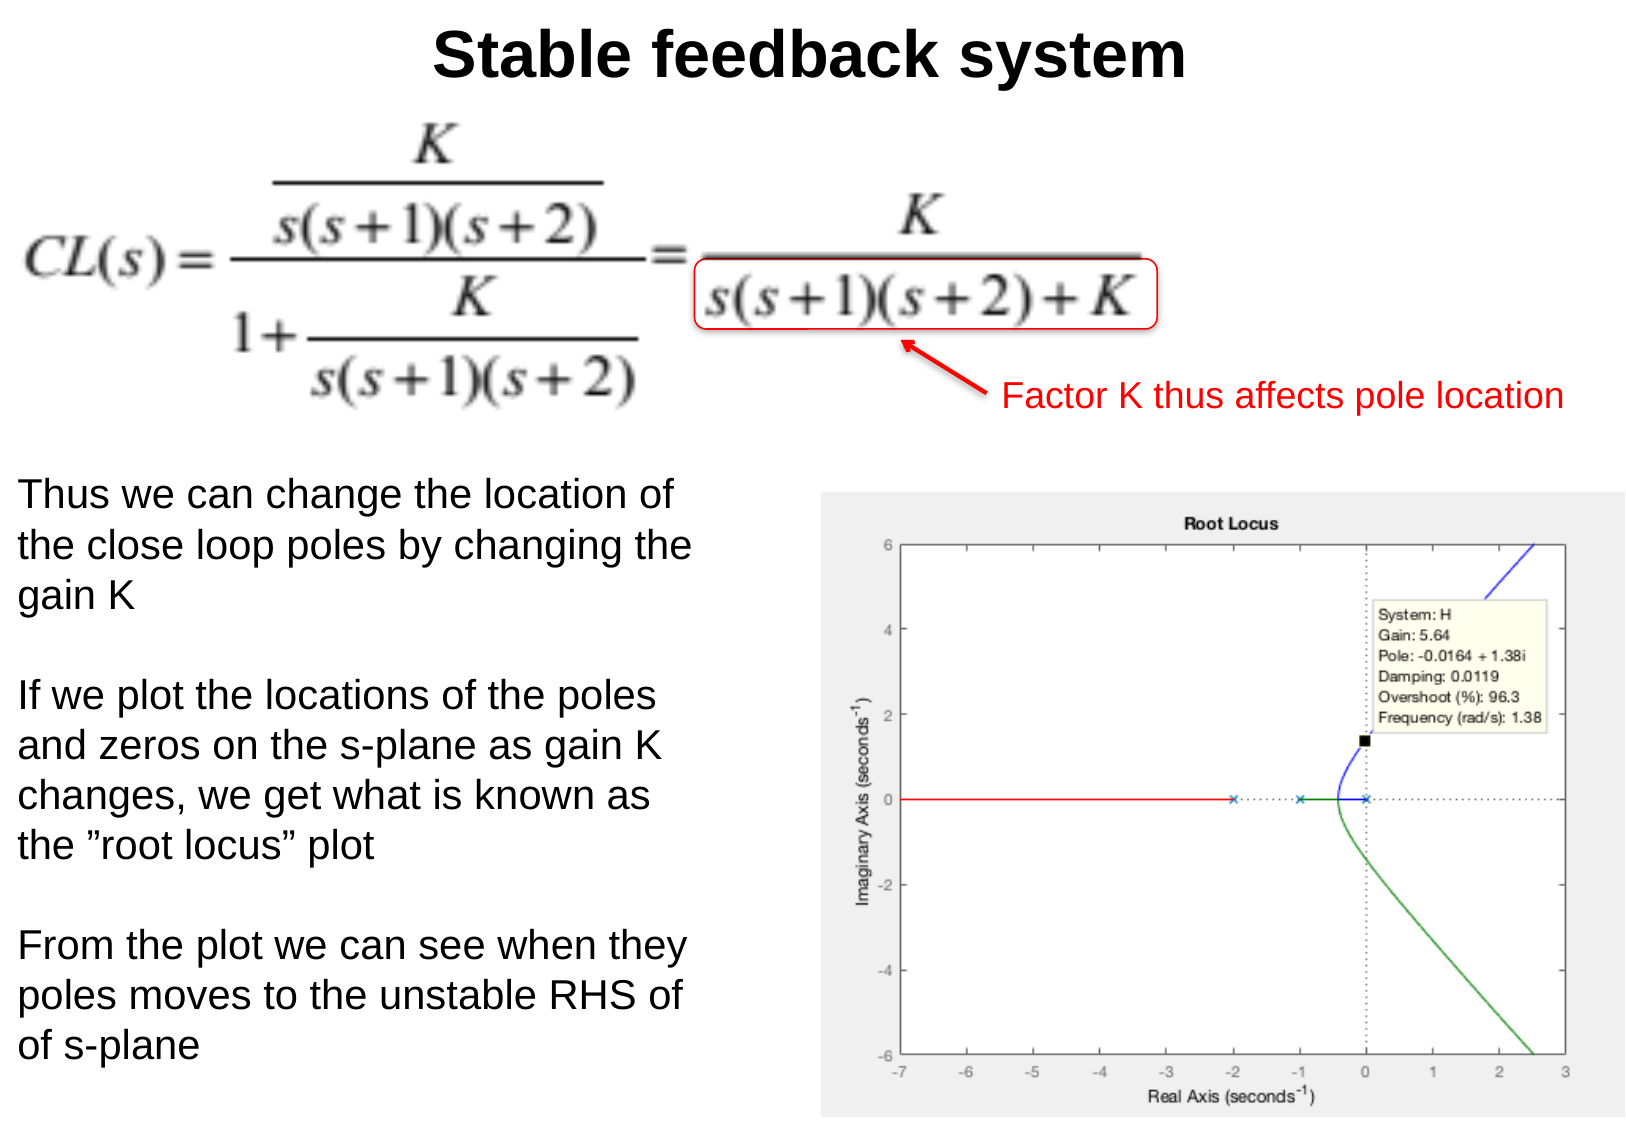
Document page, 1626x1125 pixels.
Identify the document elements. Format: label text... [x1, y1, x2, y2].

picture [820, 492, 1625, 1118]
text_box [645, 169, 1154, 335]
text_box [900, 339, 984, 394]
text_box Factor K thus affects pole location [986, 363, 1580, 424]
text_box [16, 99, 652, 415]
text_box Thus we can change the location of the close loop poles by changing the gain K If we plot the locations of the poles and zeros on the s-plane as gain K changes, we get what is known as the ”root locus” plot From the plot we can see when they poles moves to the unstable RHS of of s-plane [2, 459, 728, 1075]
text_box Stable feedback system [135, 1, 1486, 100]
